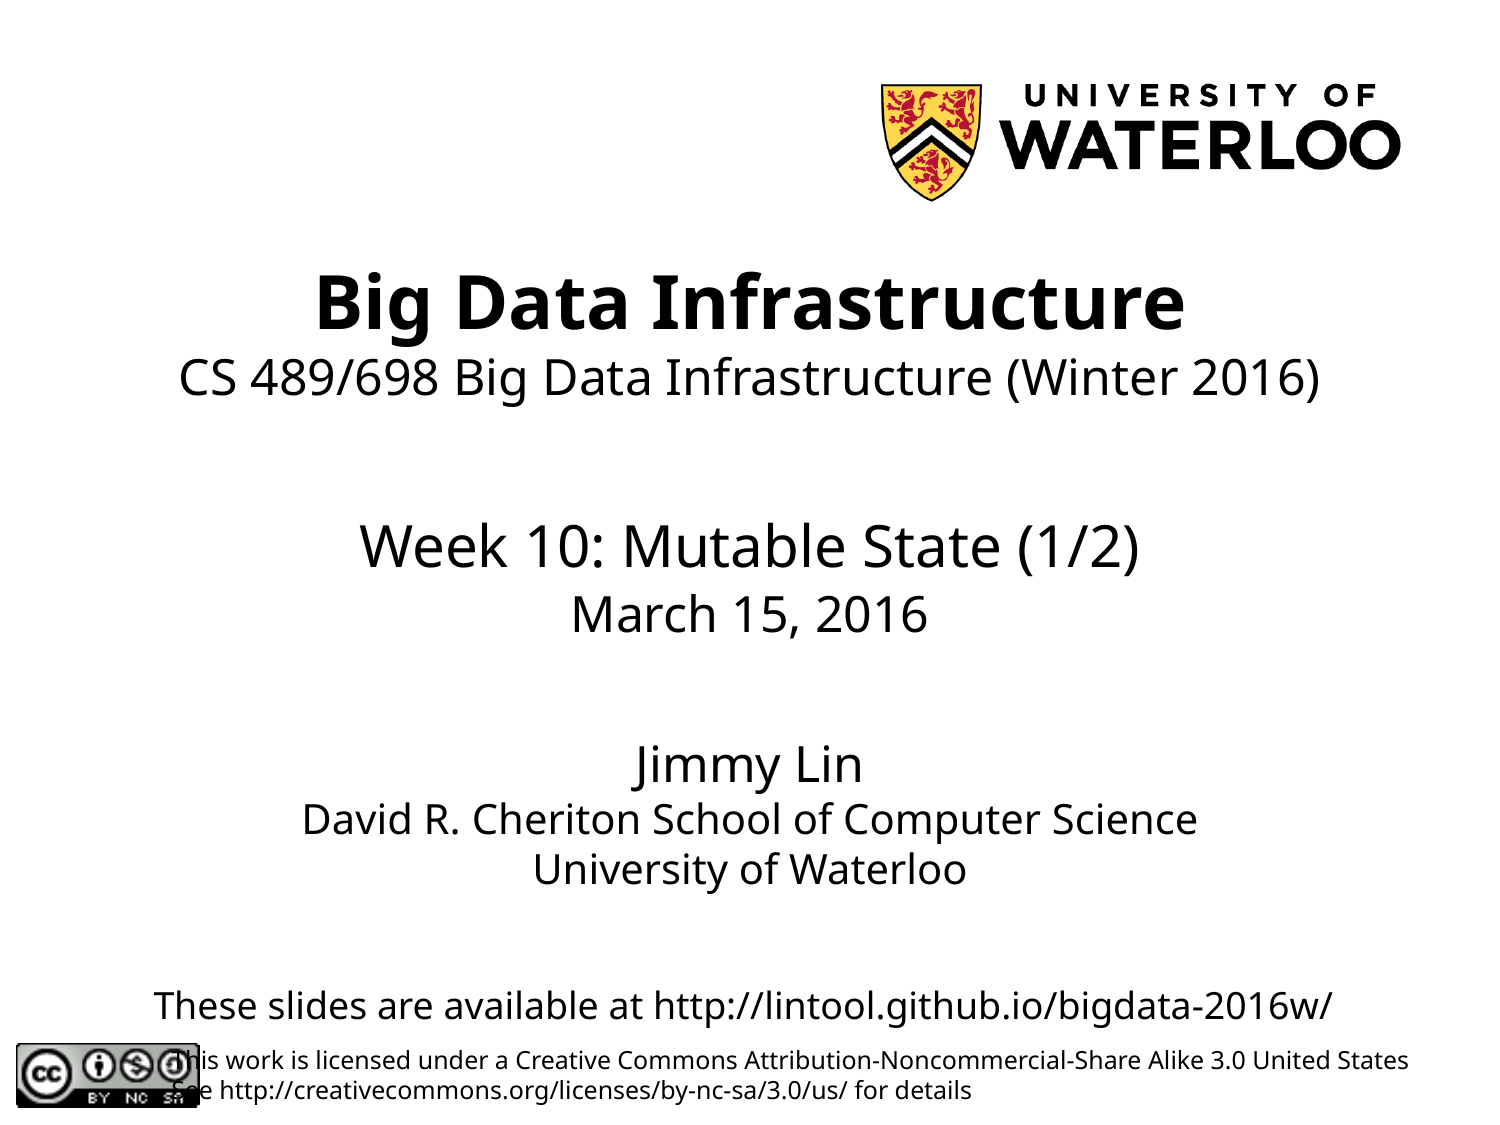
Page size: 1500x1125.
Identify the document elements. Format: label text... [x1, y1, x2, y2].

picture [16, 1042, 201, 1108]
text_box These slides are available at http://lintool.github.io/bigdata-2016w/ [138, 974, 1349, 1035]
picture [778, 0, 1500, 290]
text_box This work is licensed under a Creative Commons Attribution-Noncommercial-Share Alike 3.0 United States See http://creativecommons.org/licenses/by-nc-sa/3.0/us/ for details [156, 1037, 1426, 1113]
text_box CS 489/698 Big Data Infrastructure (Winter 2016) [0, 337, 1500, 413]
text_box Week 10: Mutable State (1/2) [12, 487, 1488, 549]
text_box March 15, 2016 [12, 549, 1488, 675]
text_box Jimmy Lin David R. Cheriton School of Computer Science University of Waterloo [12, 750, 1488, 875]
text_box Big Data Infrastructure [12, 224, 1488, 337]
